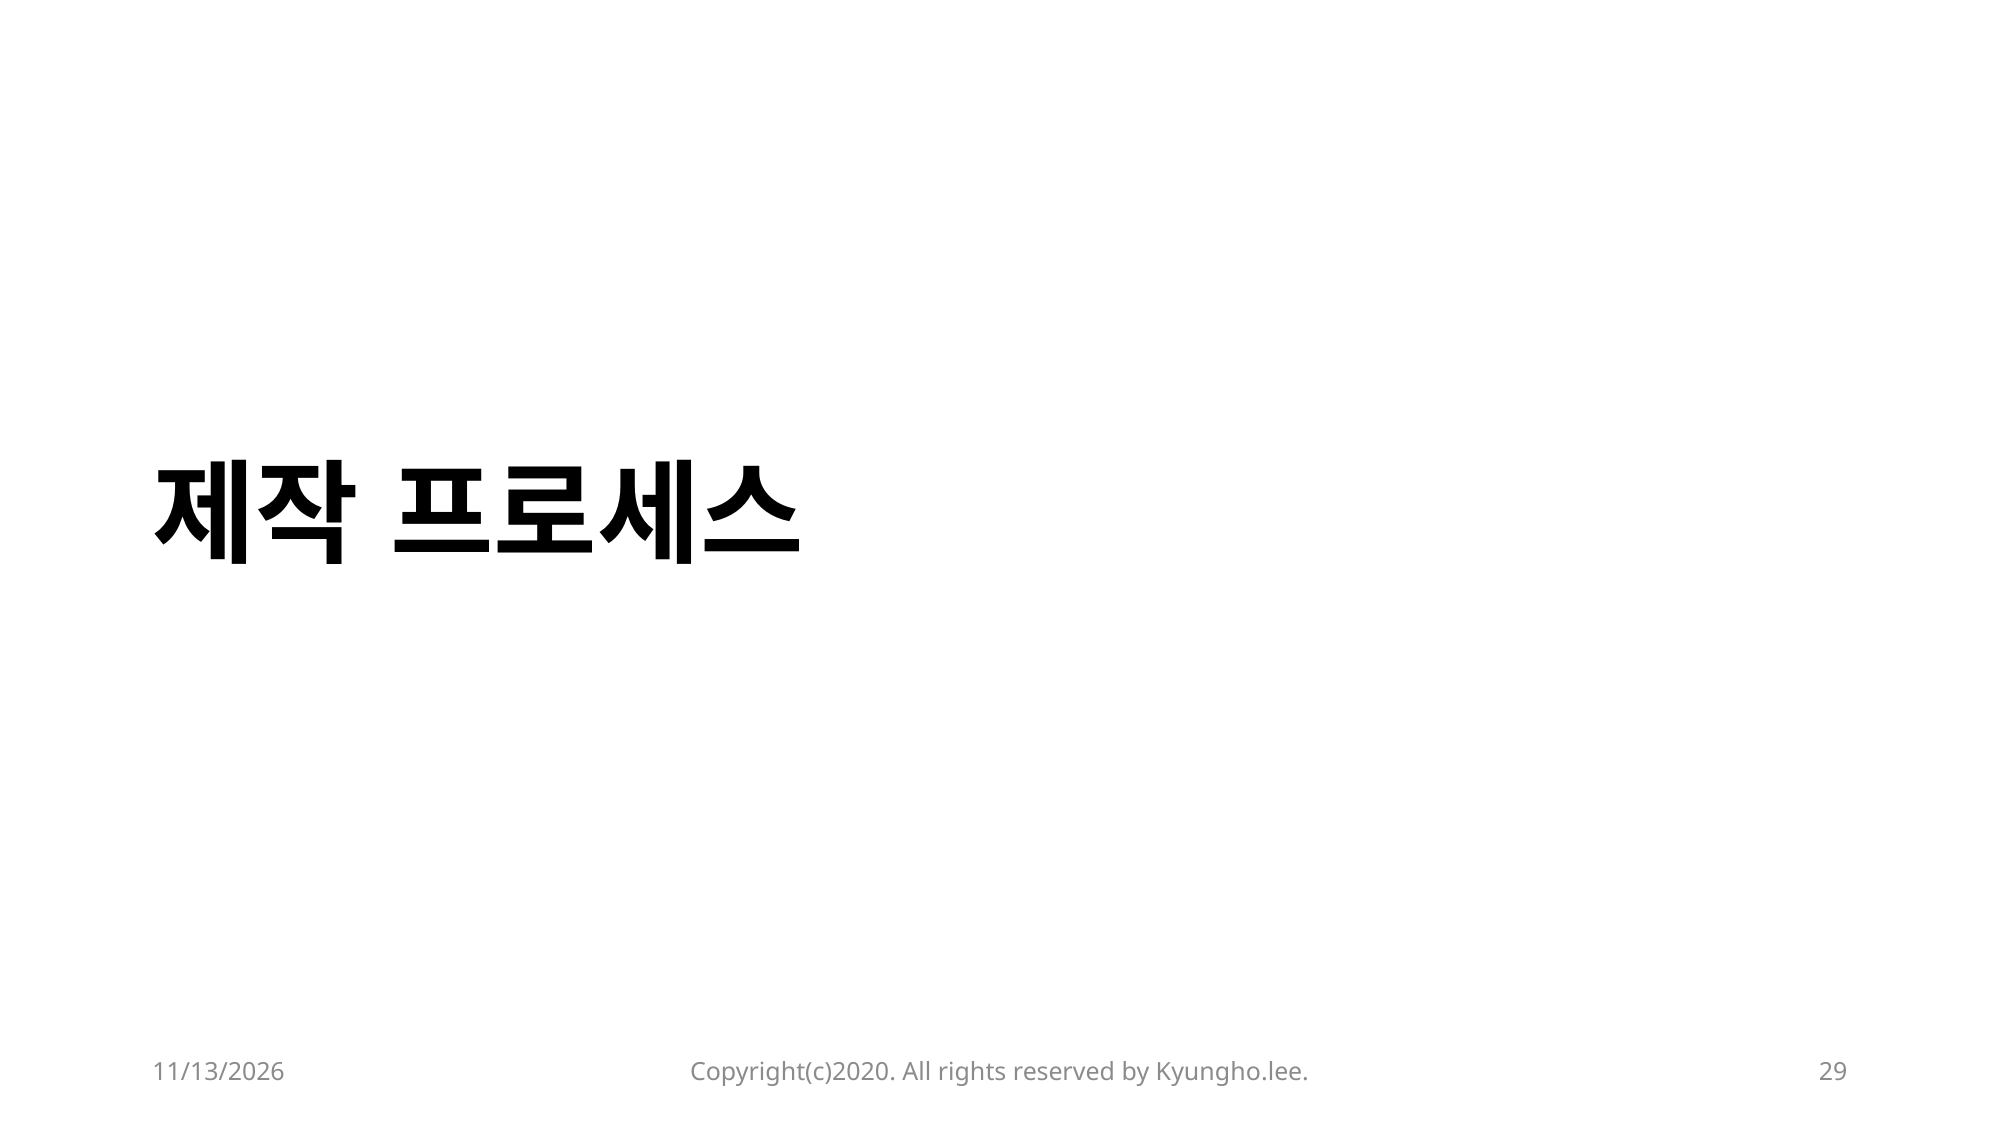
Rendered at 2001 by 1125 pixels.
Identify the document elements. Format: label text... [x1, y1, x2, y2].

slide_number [137, 1042, 588, 1103]
slide_number 29 [1412, 1042, 1863, 1103]
text_box 제작 프로세스 [137, 434, 1084, 585]
footer Copyright(c)2020. All rights reserved by Kyungho.lee. [662, 1042, 1338, 1103]
